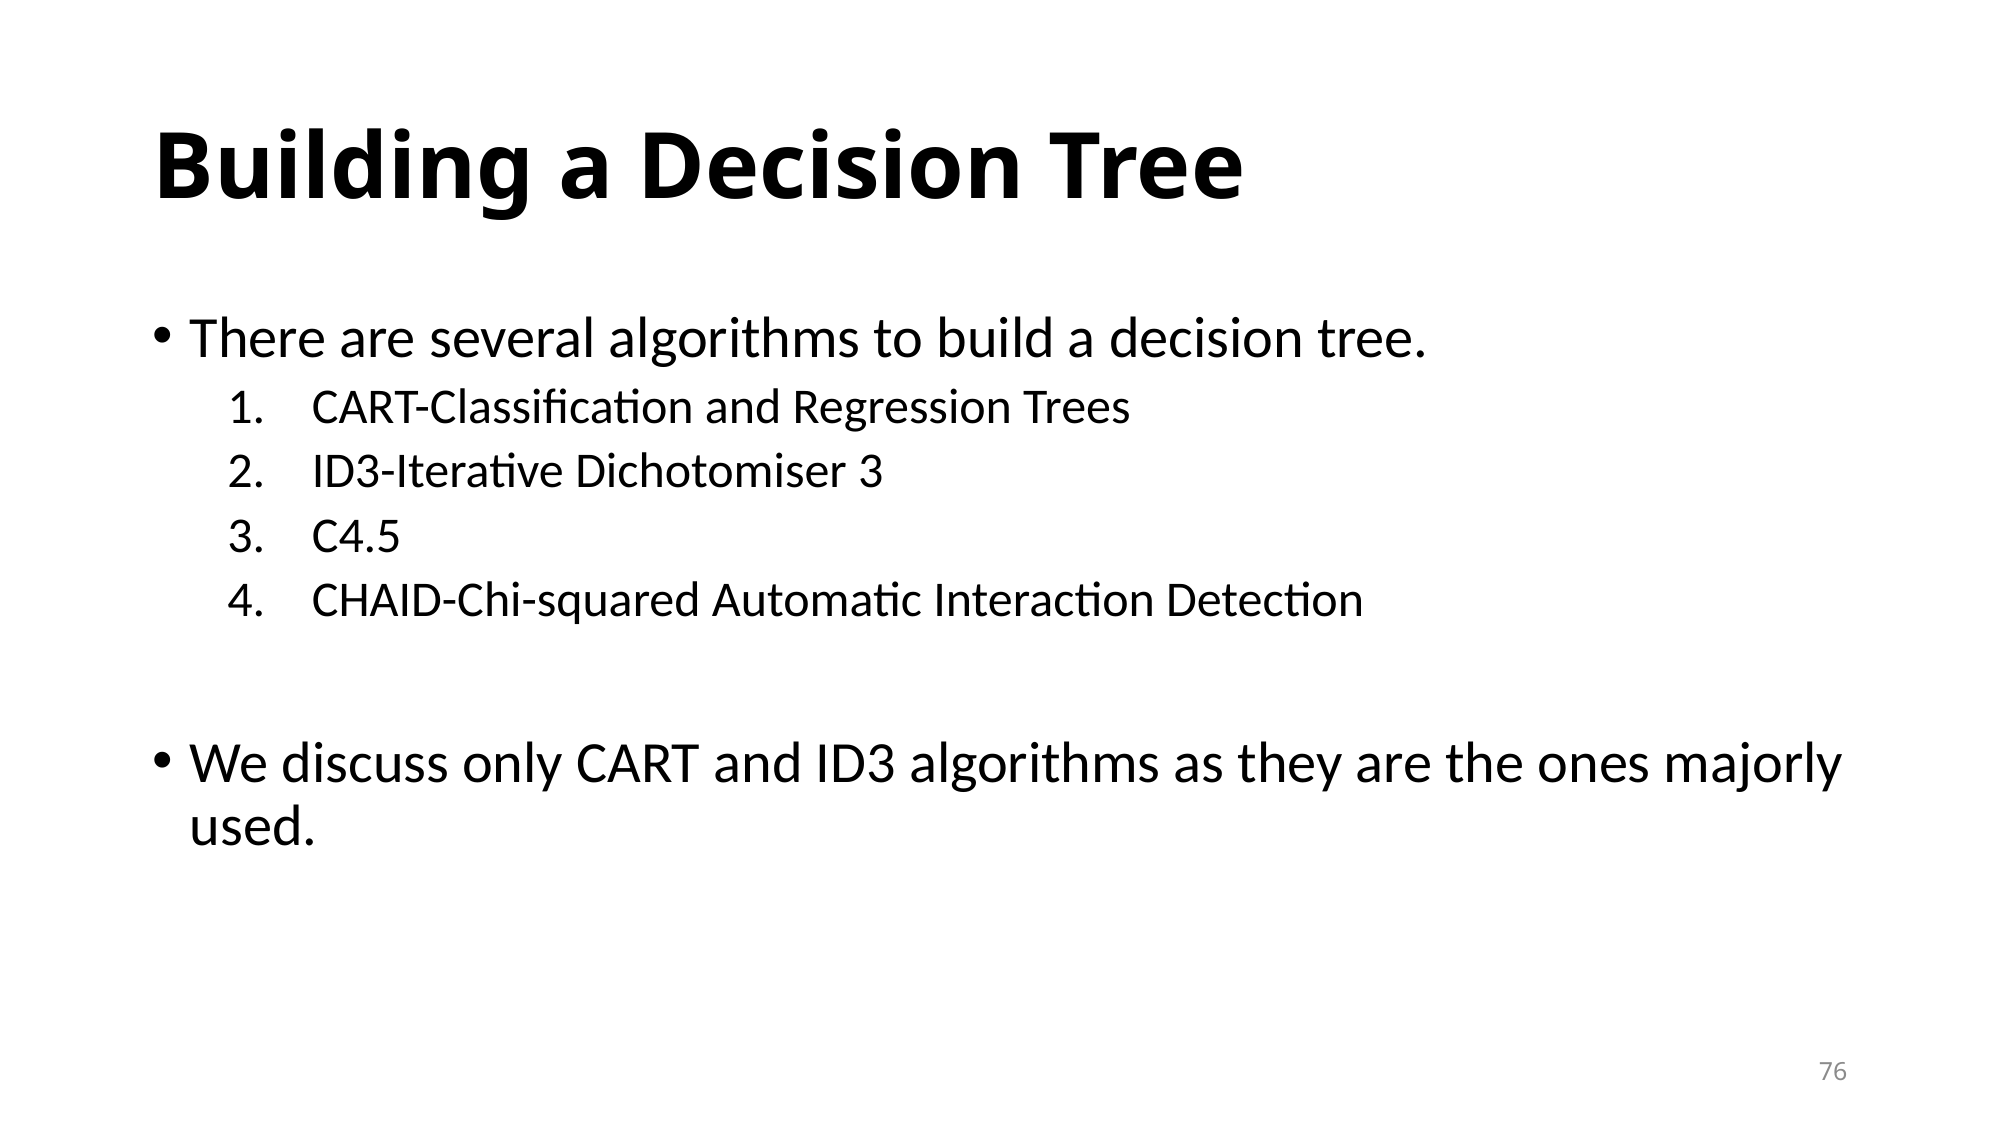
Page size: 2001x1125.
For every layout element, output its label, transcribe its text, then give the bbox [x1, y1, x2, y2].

slide_number 76 [1412, 1042, 1863, 1103]
title Building a Decision Tree [137, 59, 1863, 278]
list There are several algorithms to build a decision tree. CART-Classification and Regression Trees ID3-Iterative Dichotomiser 3 C4.5 CHAID-Chi-squared Automatic Interaction Detection We discuss only CART and ID3 algorithms as they are the ones majorly used. [137, 299, 1863, 1014]
